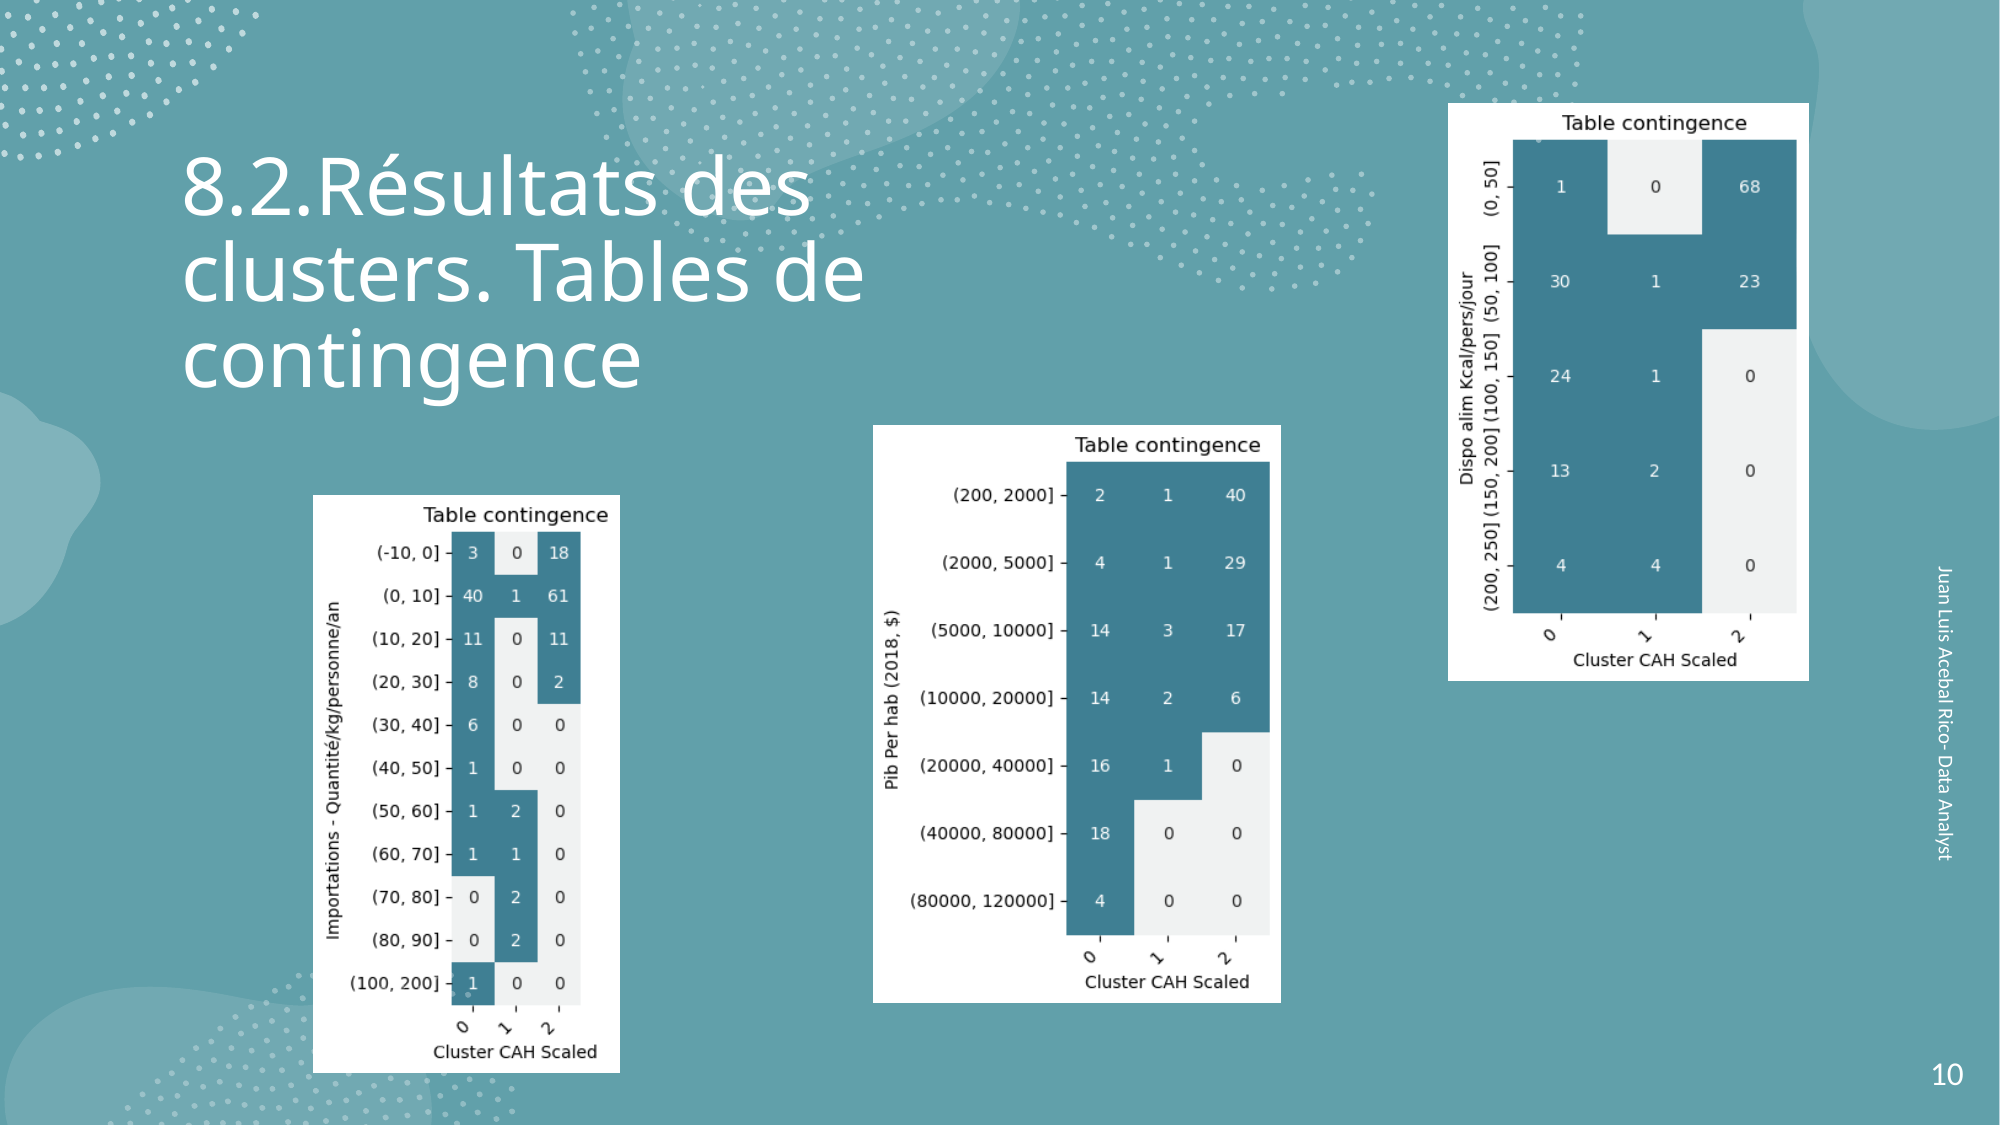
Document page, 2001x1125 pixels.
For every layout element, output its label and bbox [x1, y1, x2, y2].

text_box [0, 0, 2000, 1125]
